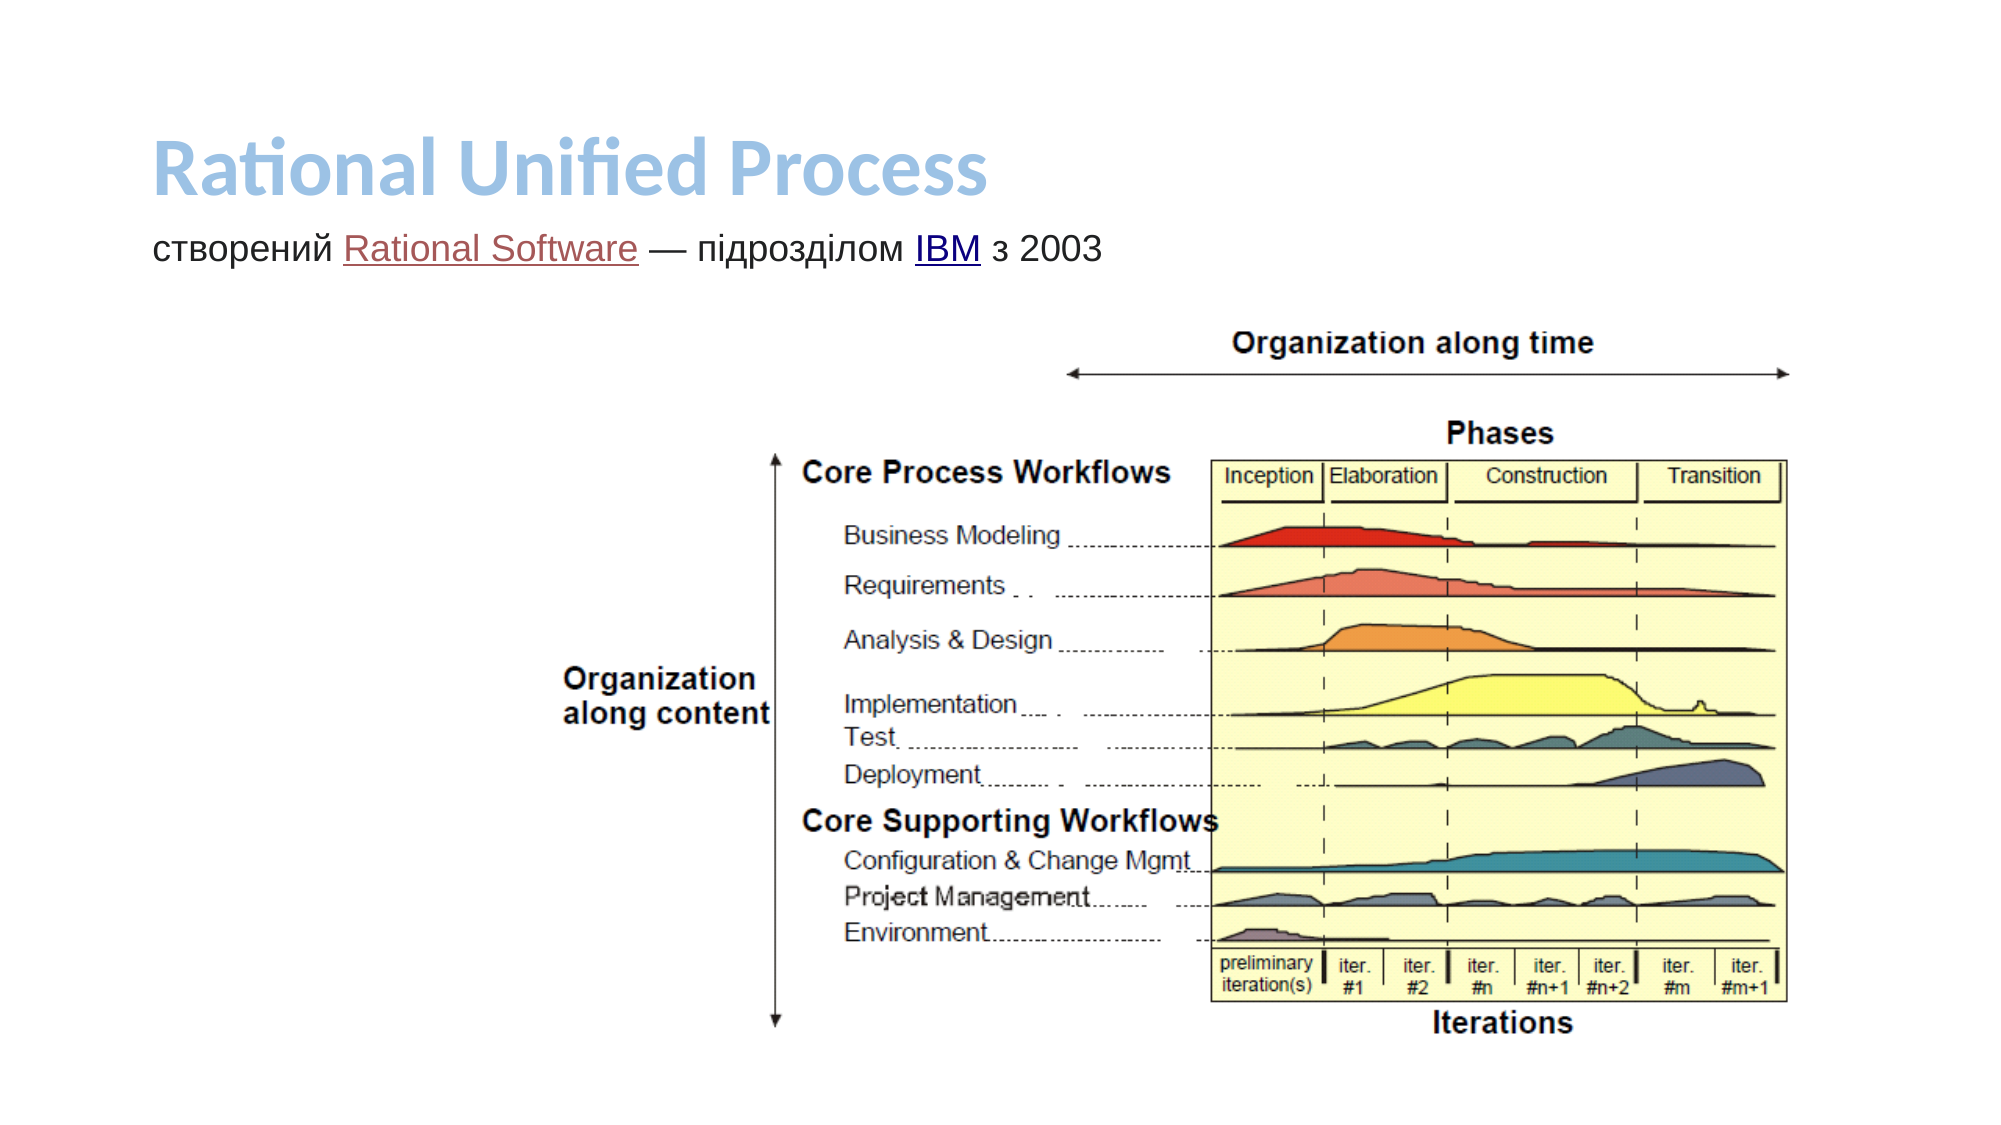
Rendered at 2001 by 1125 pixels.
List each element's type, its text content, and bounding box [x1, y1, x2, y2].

text_box створений Rational Software — підрозділом IBM з 2003 [137, 216, 1133, 277]
picture [526, 277, 1863, 1066]
title Rational Unified Process [137, 59, 1863, 277]
